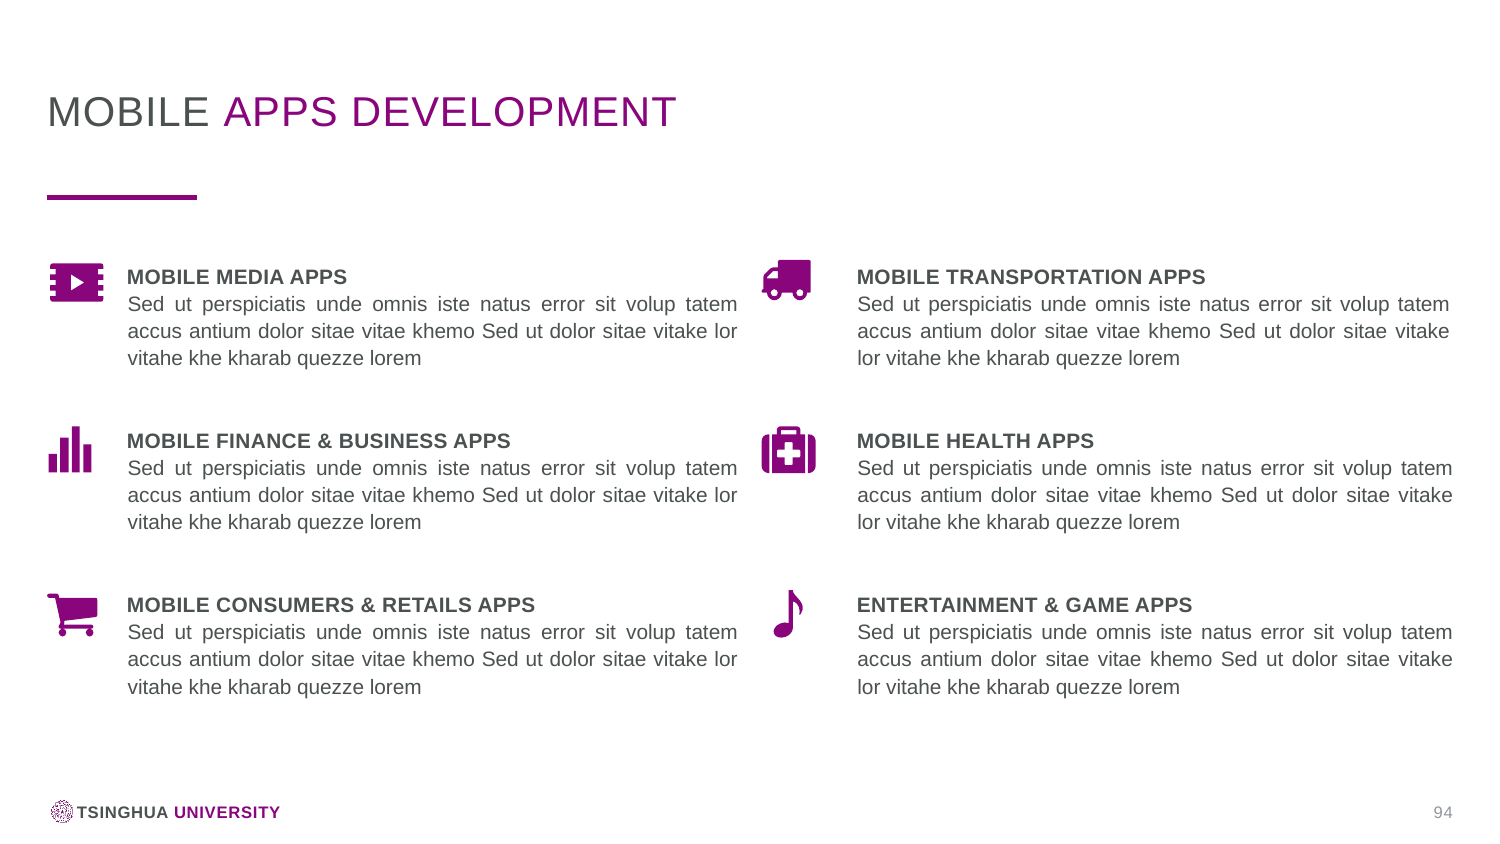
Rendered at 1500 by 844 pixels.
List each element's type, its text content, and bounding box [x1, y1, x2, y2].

text_box [807, 434, 816, 474]
text_box [48, 453, 57, 473]
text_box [856, 581, 1453, 699]
picture [51, 800, 73, 823]
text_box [126, 581, 739, 697]
text_box [761, 434, 770, 474]
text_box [856, 417, 1453, 535]
text_box [47, 593, 98, 637]
text_box [60, 437, 69, 473]
text_box [773, 590, 803, 638]
text_box [71, 426, 80, 473]
text_box [772, 426, 806, 474]
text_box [126, 417, 739, 533]
text_box [83, 444, 92, 473]
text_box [856, 253, 1450, 371]
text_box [126, 253, 739, 368]
list Mobile Apps Development [47, 38, 1453, 136]
text_box [761, 259, 811, 301]
text_box [50, 263, 104, 302]
